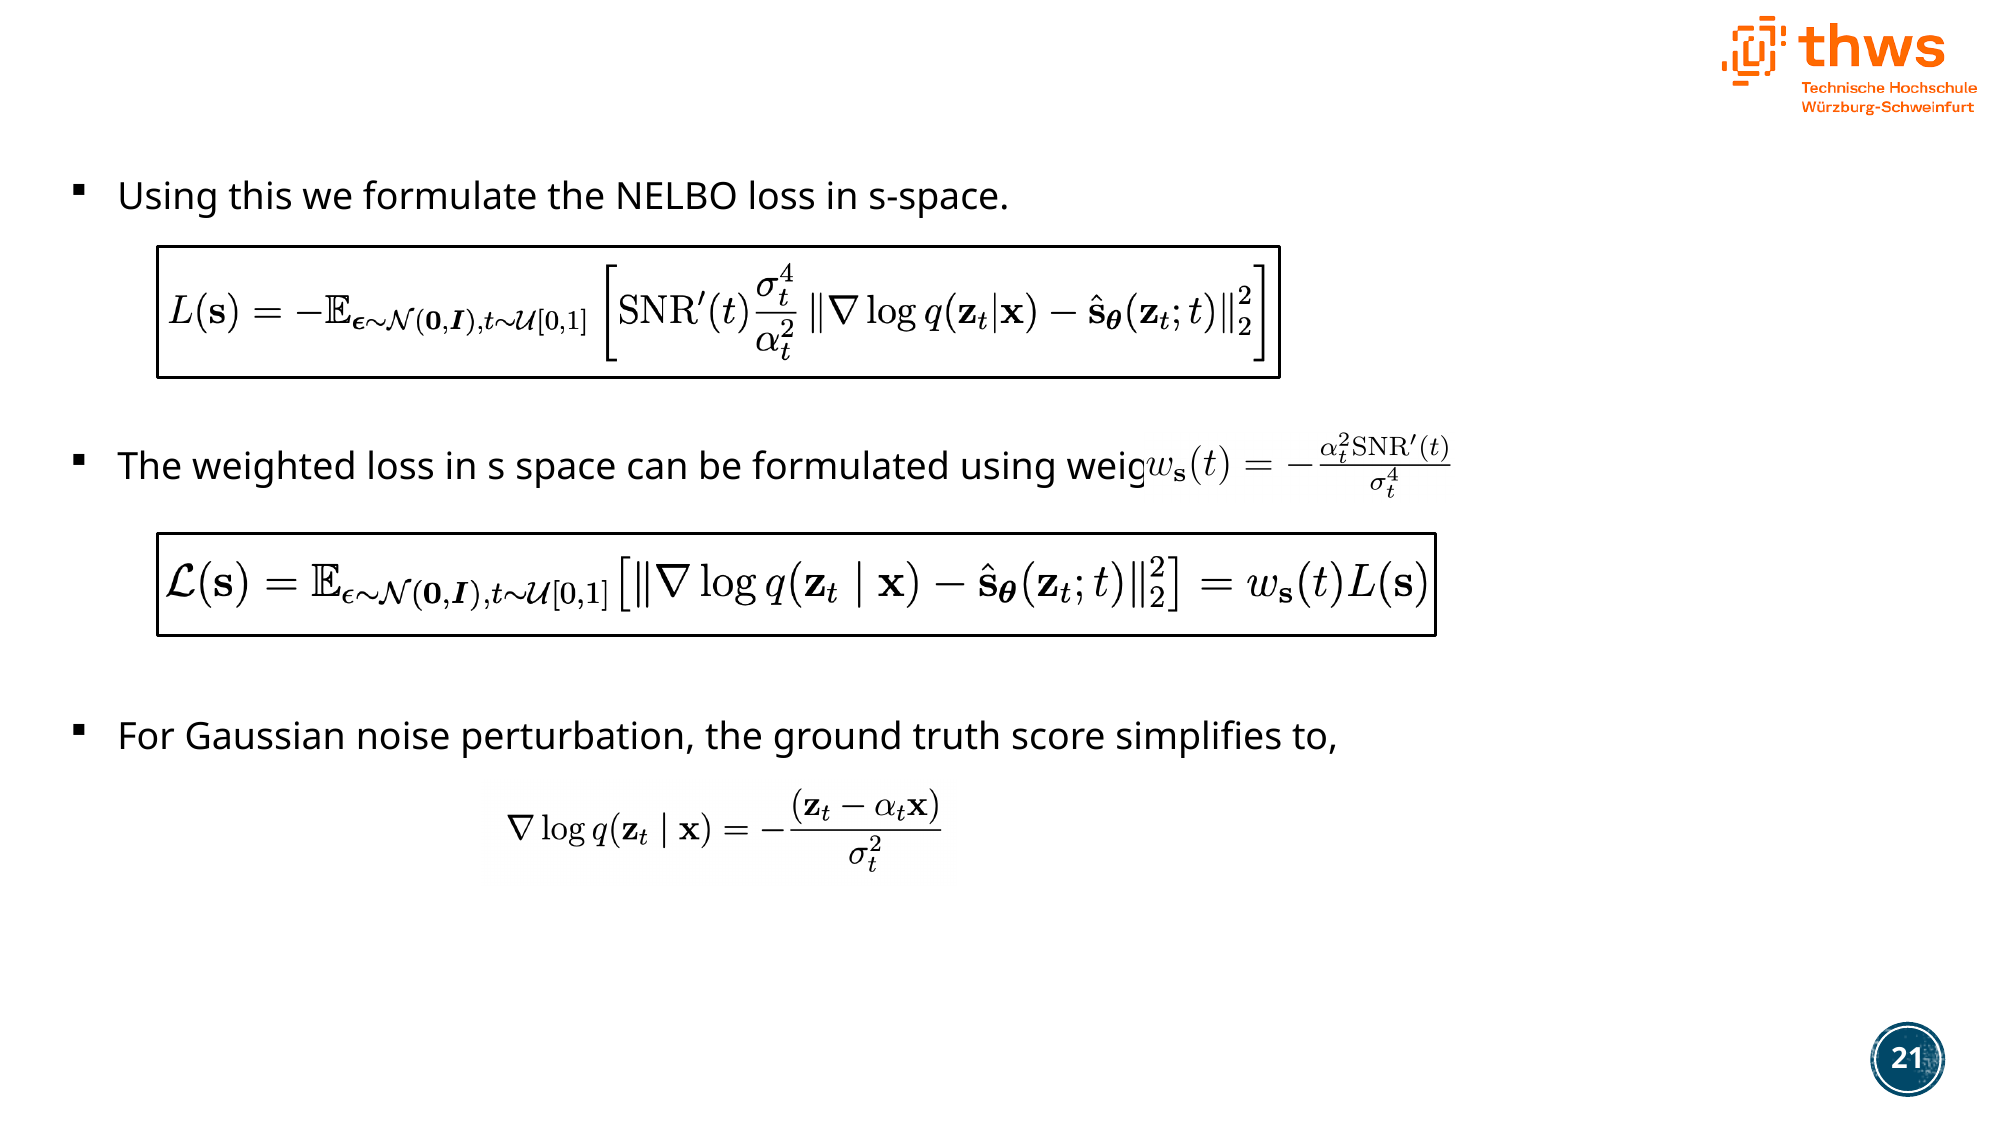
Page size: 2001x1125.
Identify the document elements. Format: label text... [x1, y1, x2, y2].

picture [481, 779, 957, 886]
picture [1144, 432, 1455, 503]
picture [159, 535, 1435, 635]
slide_number 21 [1855, 1028, 1961, 1089]
text_box Using this we formulate the NELBO loss in s-space. The weighted loss in s space can be formulated using weight For Gaussian noise perturbation, the ground truth score simplifies to, [55, 164, 1595, 945]
picture [159, 248, 1279, 377]
picture [1705, 0, 1999, 135]
